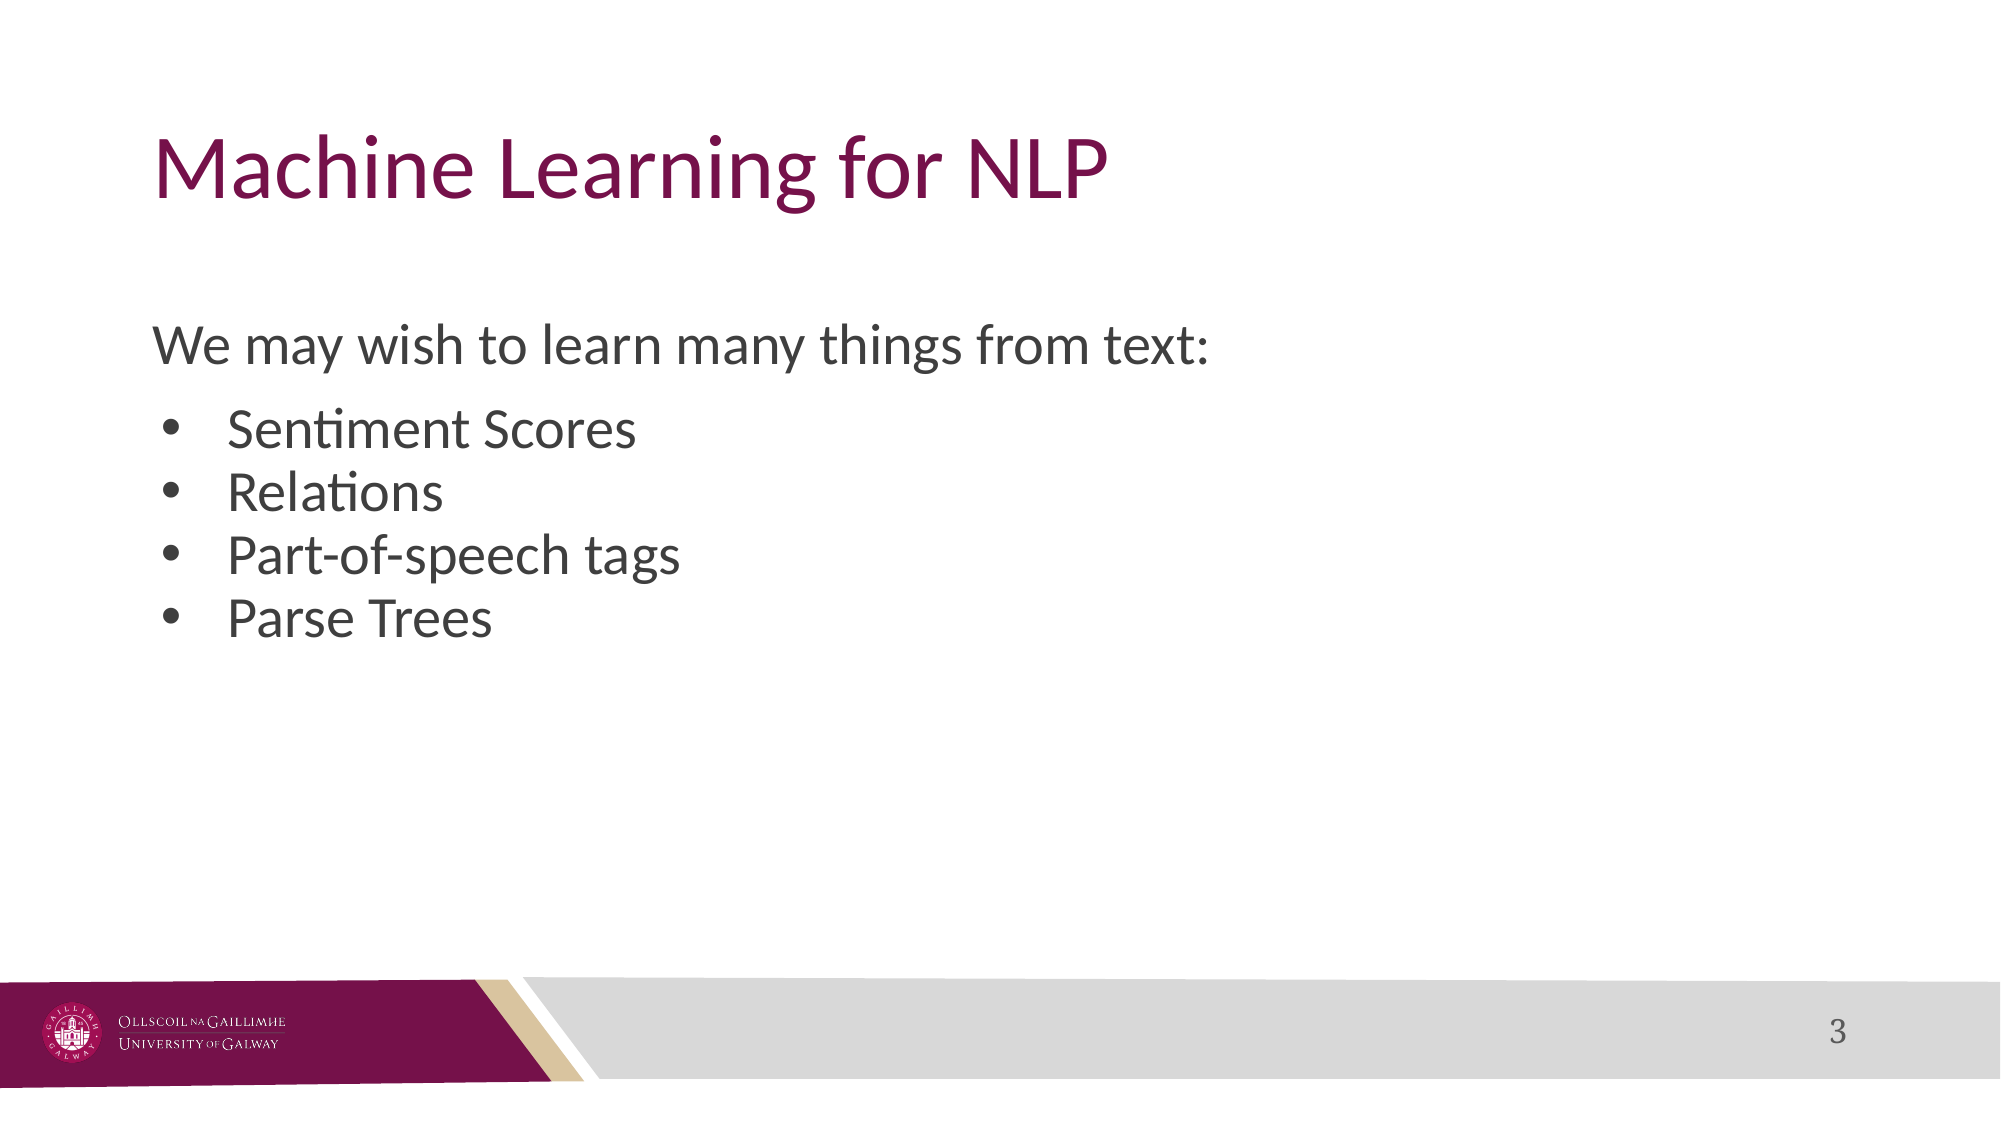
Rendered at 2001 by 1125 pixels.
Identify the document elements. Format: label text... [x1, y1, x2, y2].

title Machine Learning for NLP [137, 59, 1863, 278]
picture [42, 1002, 285, 1063]
list We may wish to learn many things from text: Sentiment Scores Relations Part-of-speech tags Parse Trees [137, 299, 1863, 925]
footer 3 [1187, 1002, 1863, 1063]
